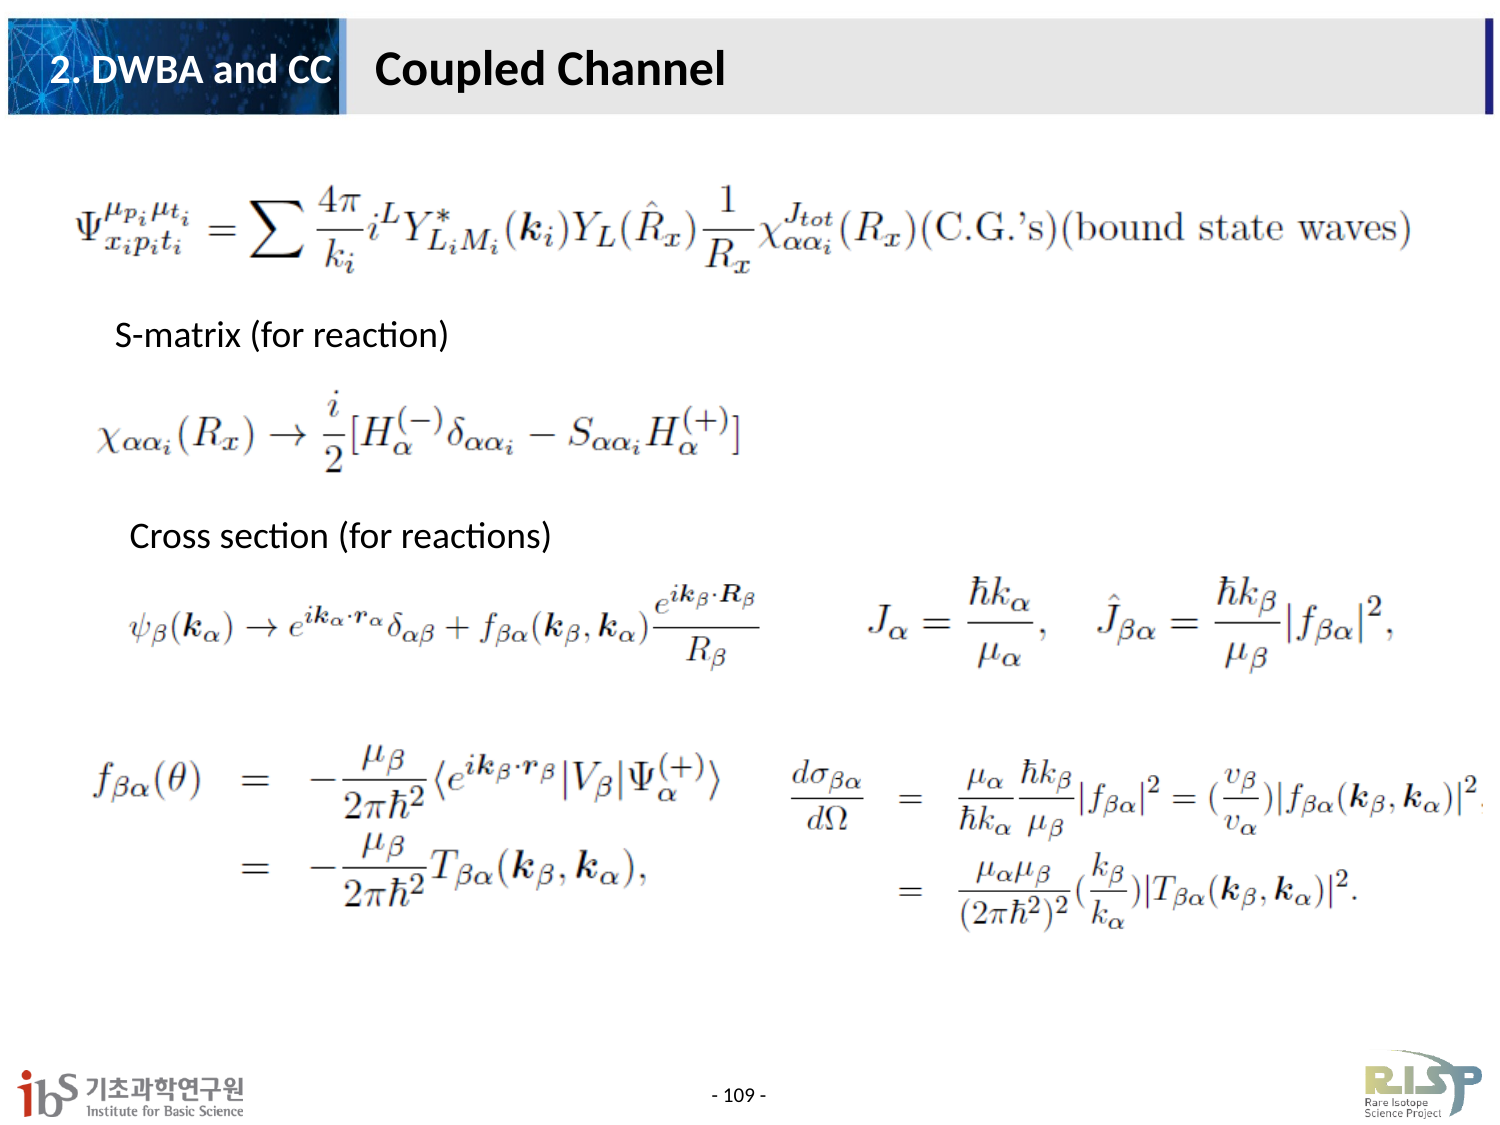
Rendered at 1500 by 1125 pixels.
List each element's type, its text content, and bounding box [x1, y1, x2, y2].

picture [62, 160, 1438, 302]
picture [17, 1070, 243, 1117]
text_box Cross section (for reactions) [114, 504, 568, 563]
picture [844, 550, 1395, 693]
picture [69, 715, 746, 927]
picture [102, 563, 777, 706]
picture [1364, 1049, 1482, 1119]
picture [2, 10, 1500, 130]
picture [76, 373, 801, 504]
text_box S-matrix (for reaction) [100, 302, 465, 363]
picture [777, 729, 1483, 941]
